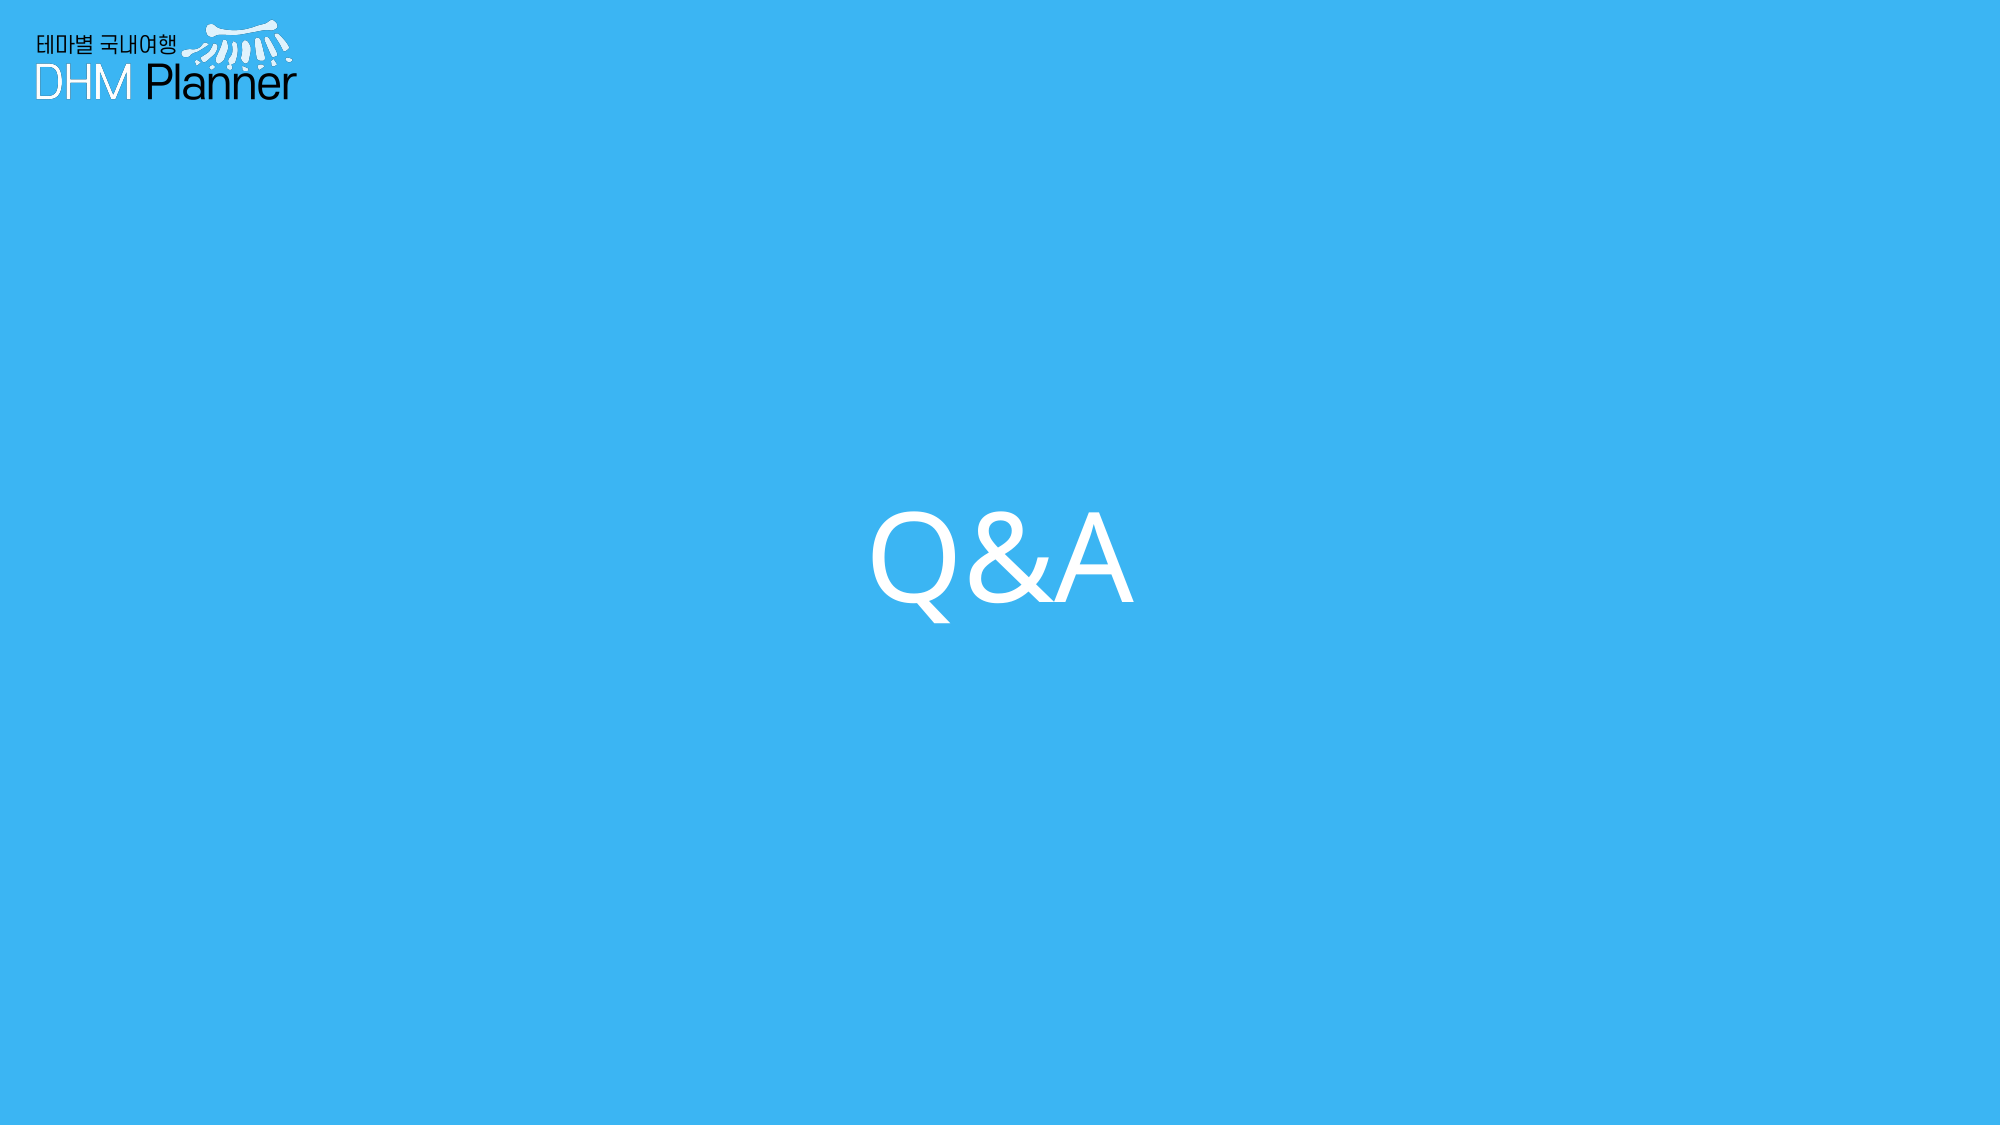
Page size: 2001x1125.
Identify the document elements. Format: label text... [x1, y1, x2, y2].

picture [31, 13, 299, 121]
title Q&A [613, 419, 1387, 706]
